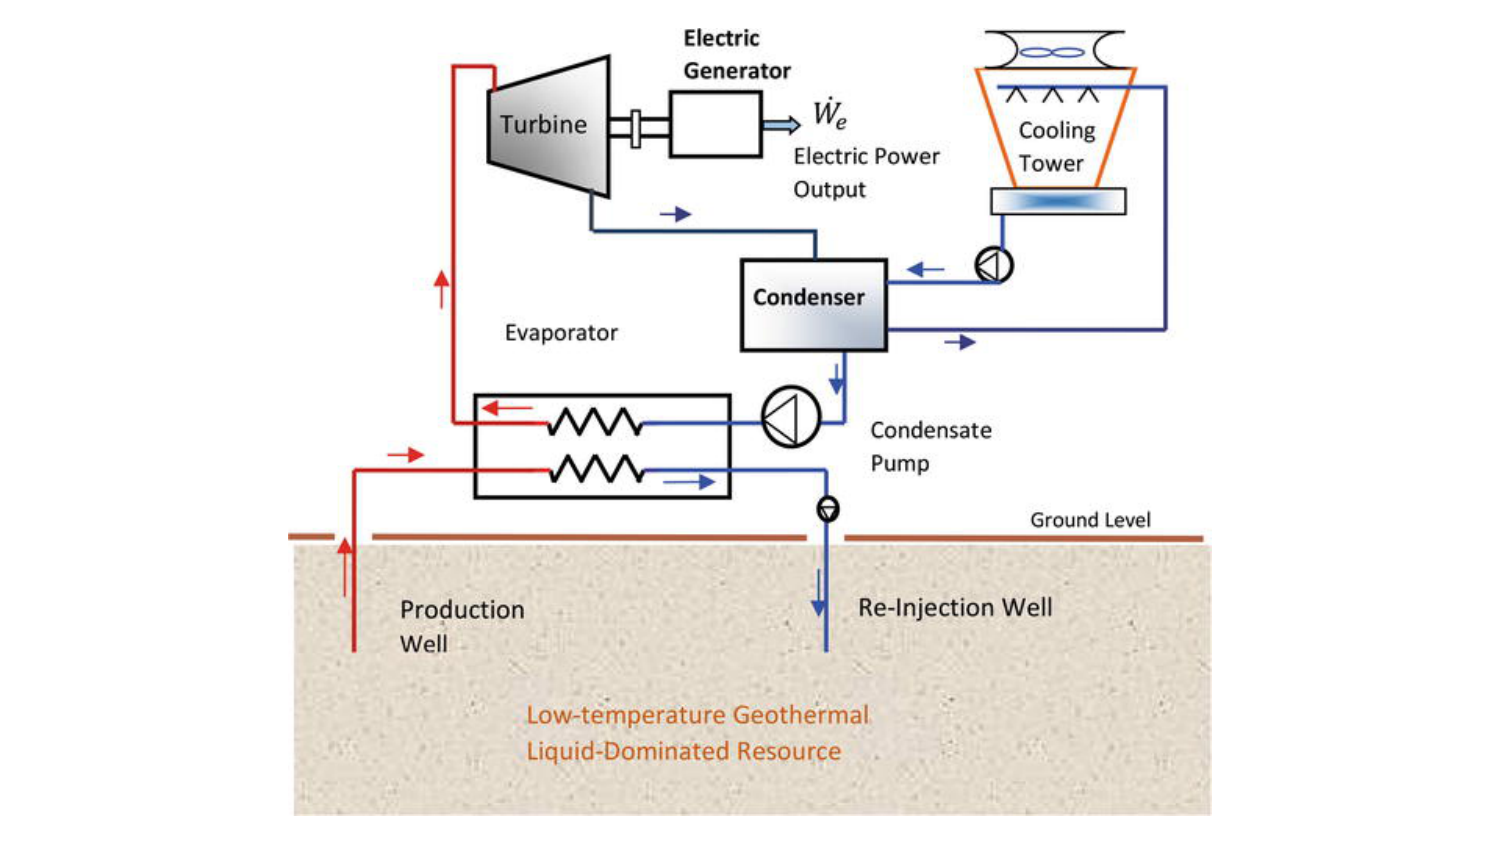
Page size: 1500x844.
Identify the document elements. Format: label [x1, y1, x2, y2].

picture [288, 27, 1212, 816]
